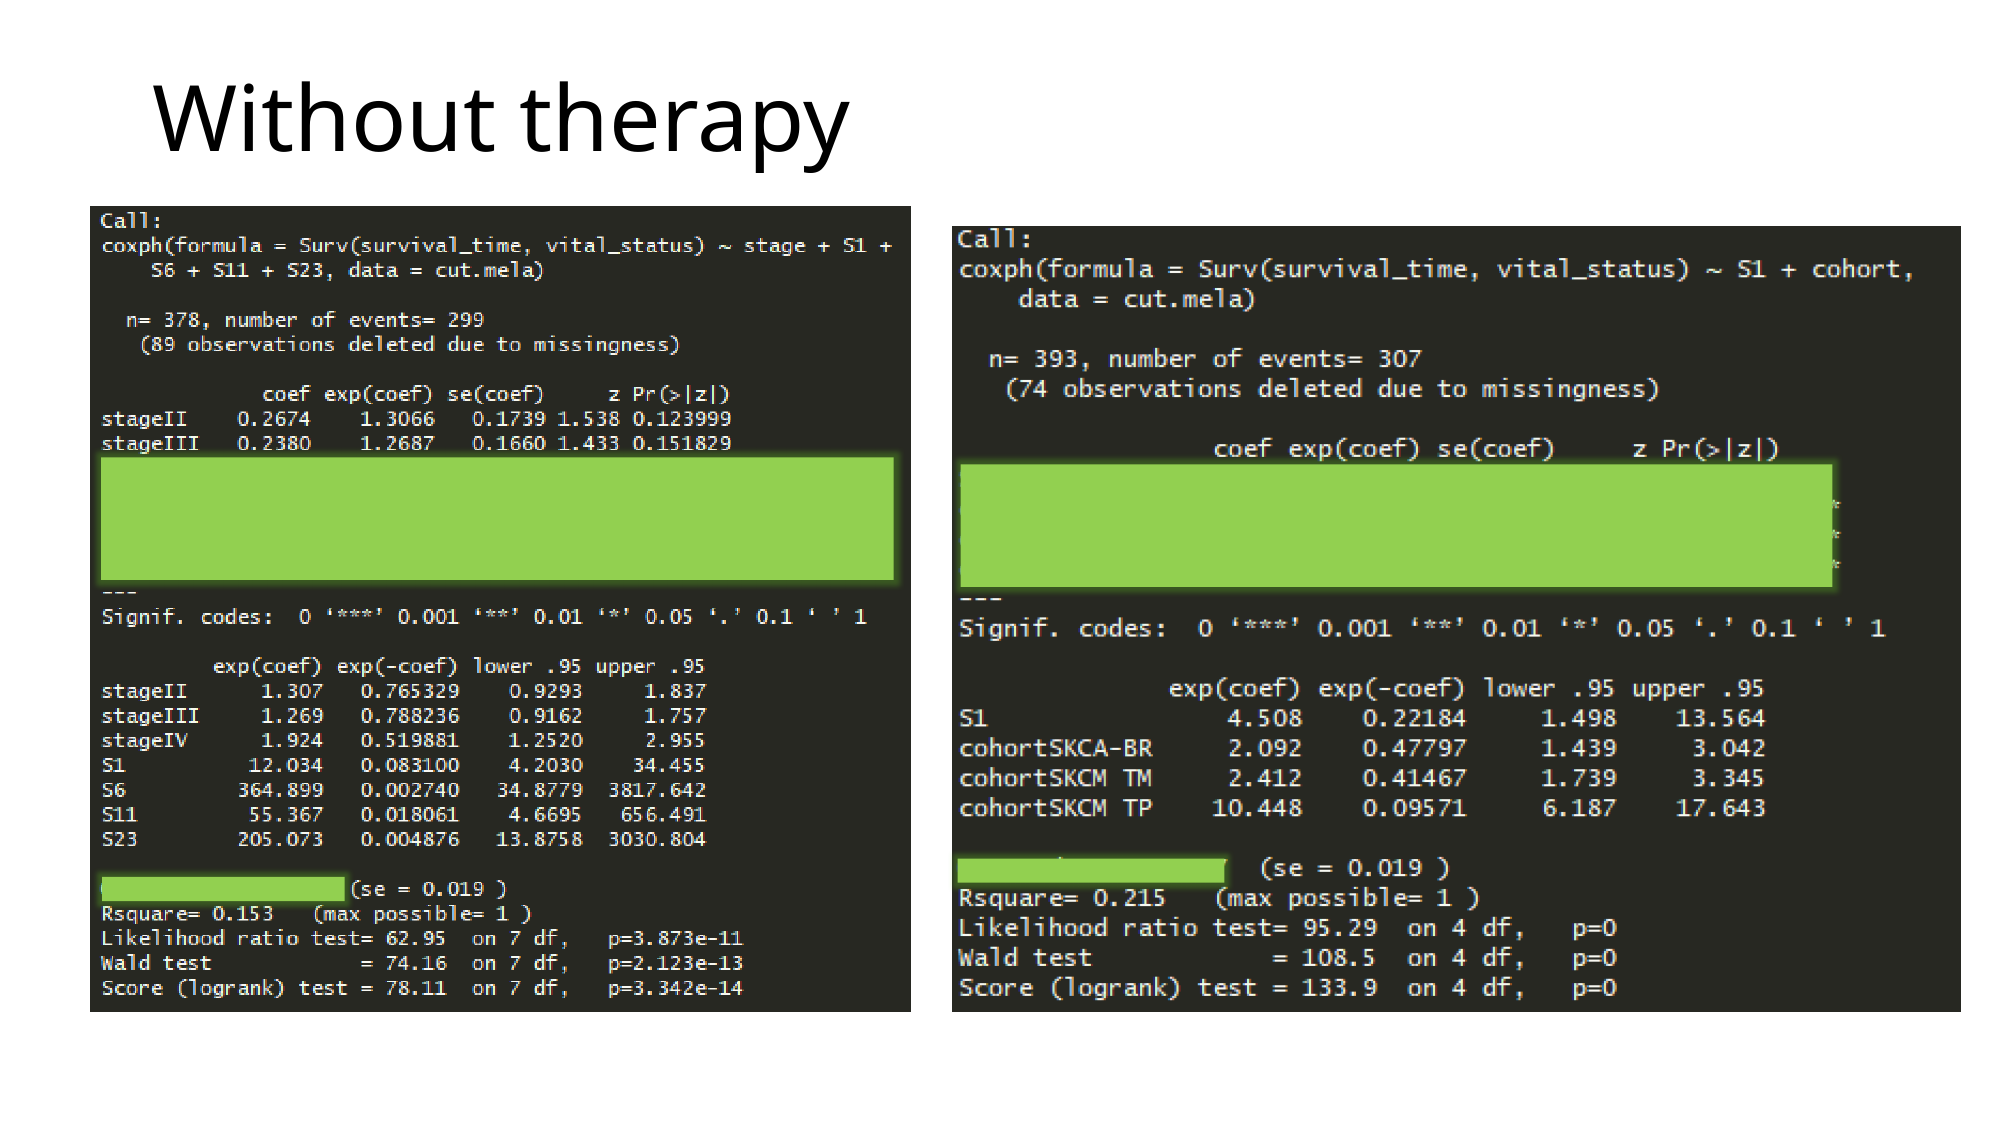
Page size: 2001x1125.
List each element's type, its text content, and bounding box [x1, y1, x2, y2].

picture [90, 206, 911, 1012]
title Without therapy [137, 59, 1863, 185]
picture [952, 226, 1961, 1012]
